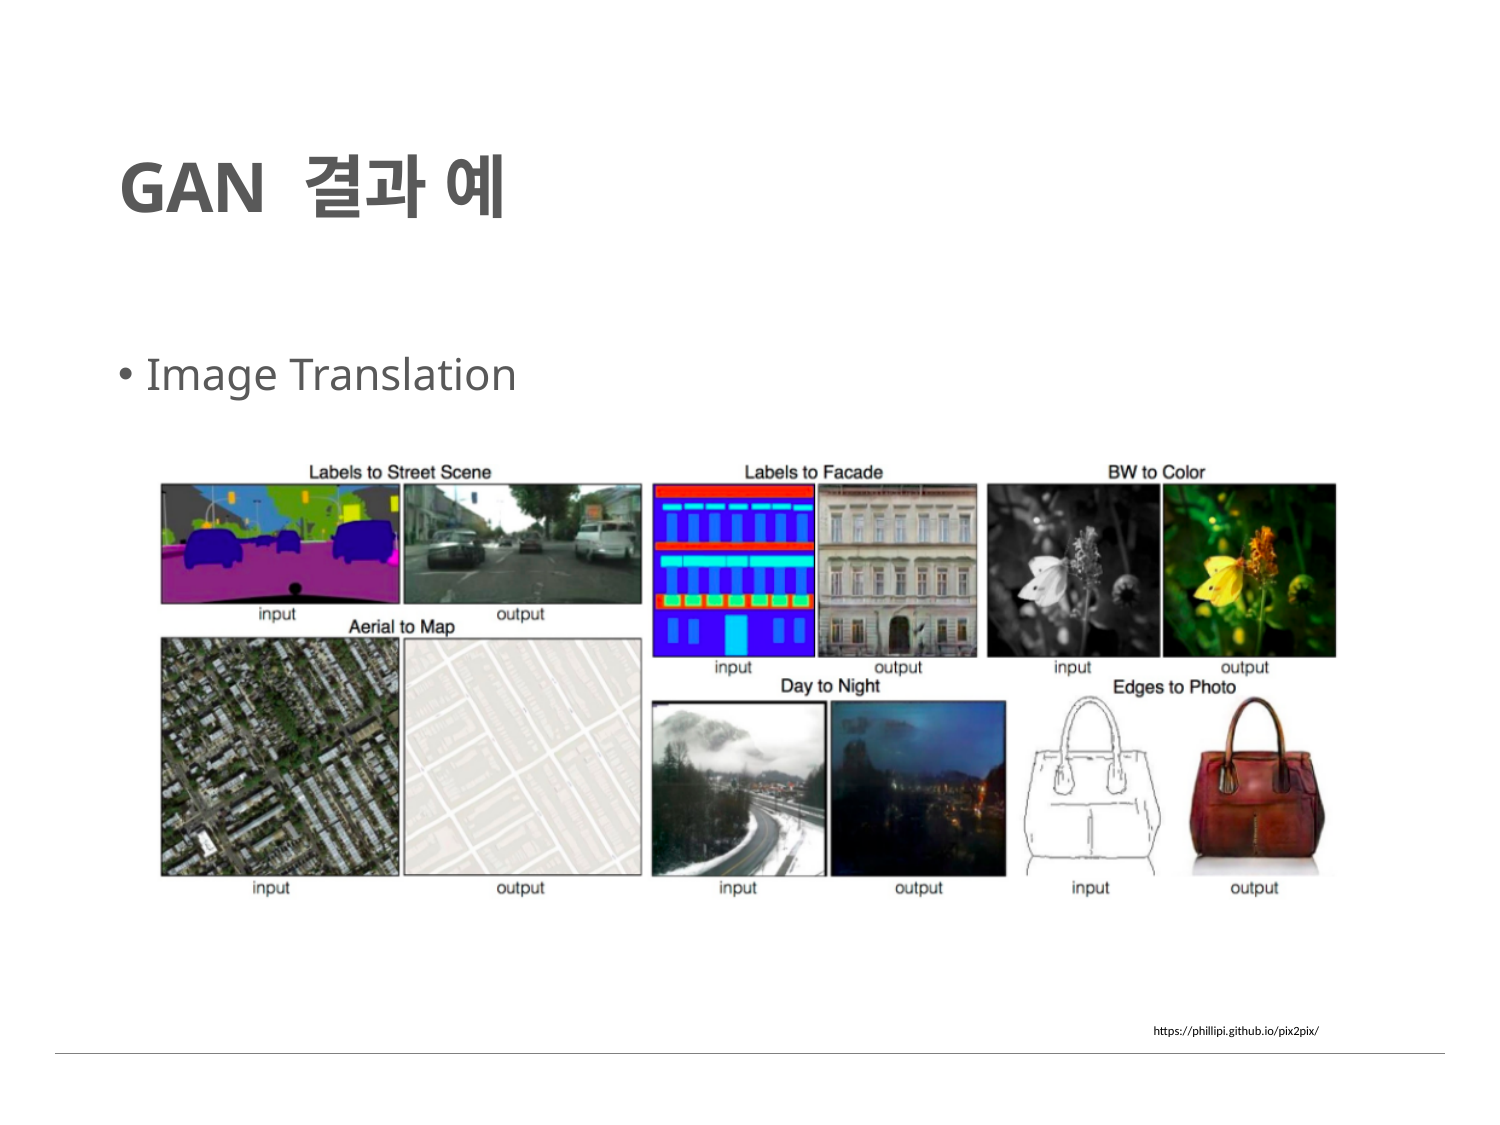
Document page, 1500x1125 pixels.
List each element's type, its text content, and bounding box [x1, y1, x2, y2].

picture [153, 451, 1347, 902]
title GAN 결과 예 [103, 137, 1397, 244]
text_box https://phillipi.github.io/pix2pix/ [1138, 1008, 1473, 1064]
list Image Translation [103, 345, 1397, 1059]
